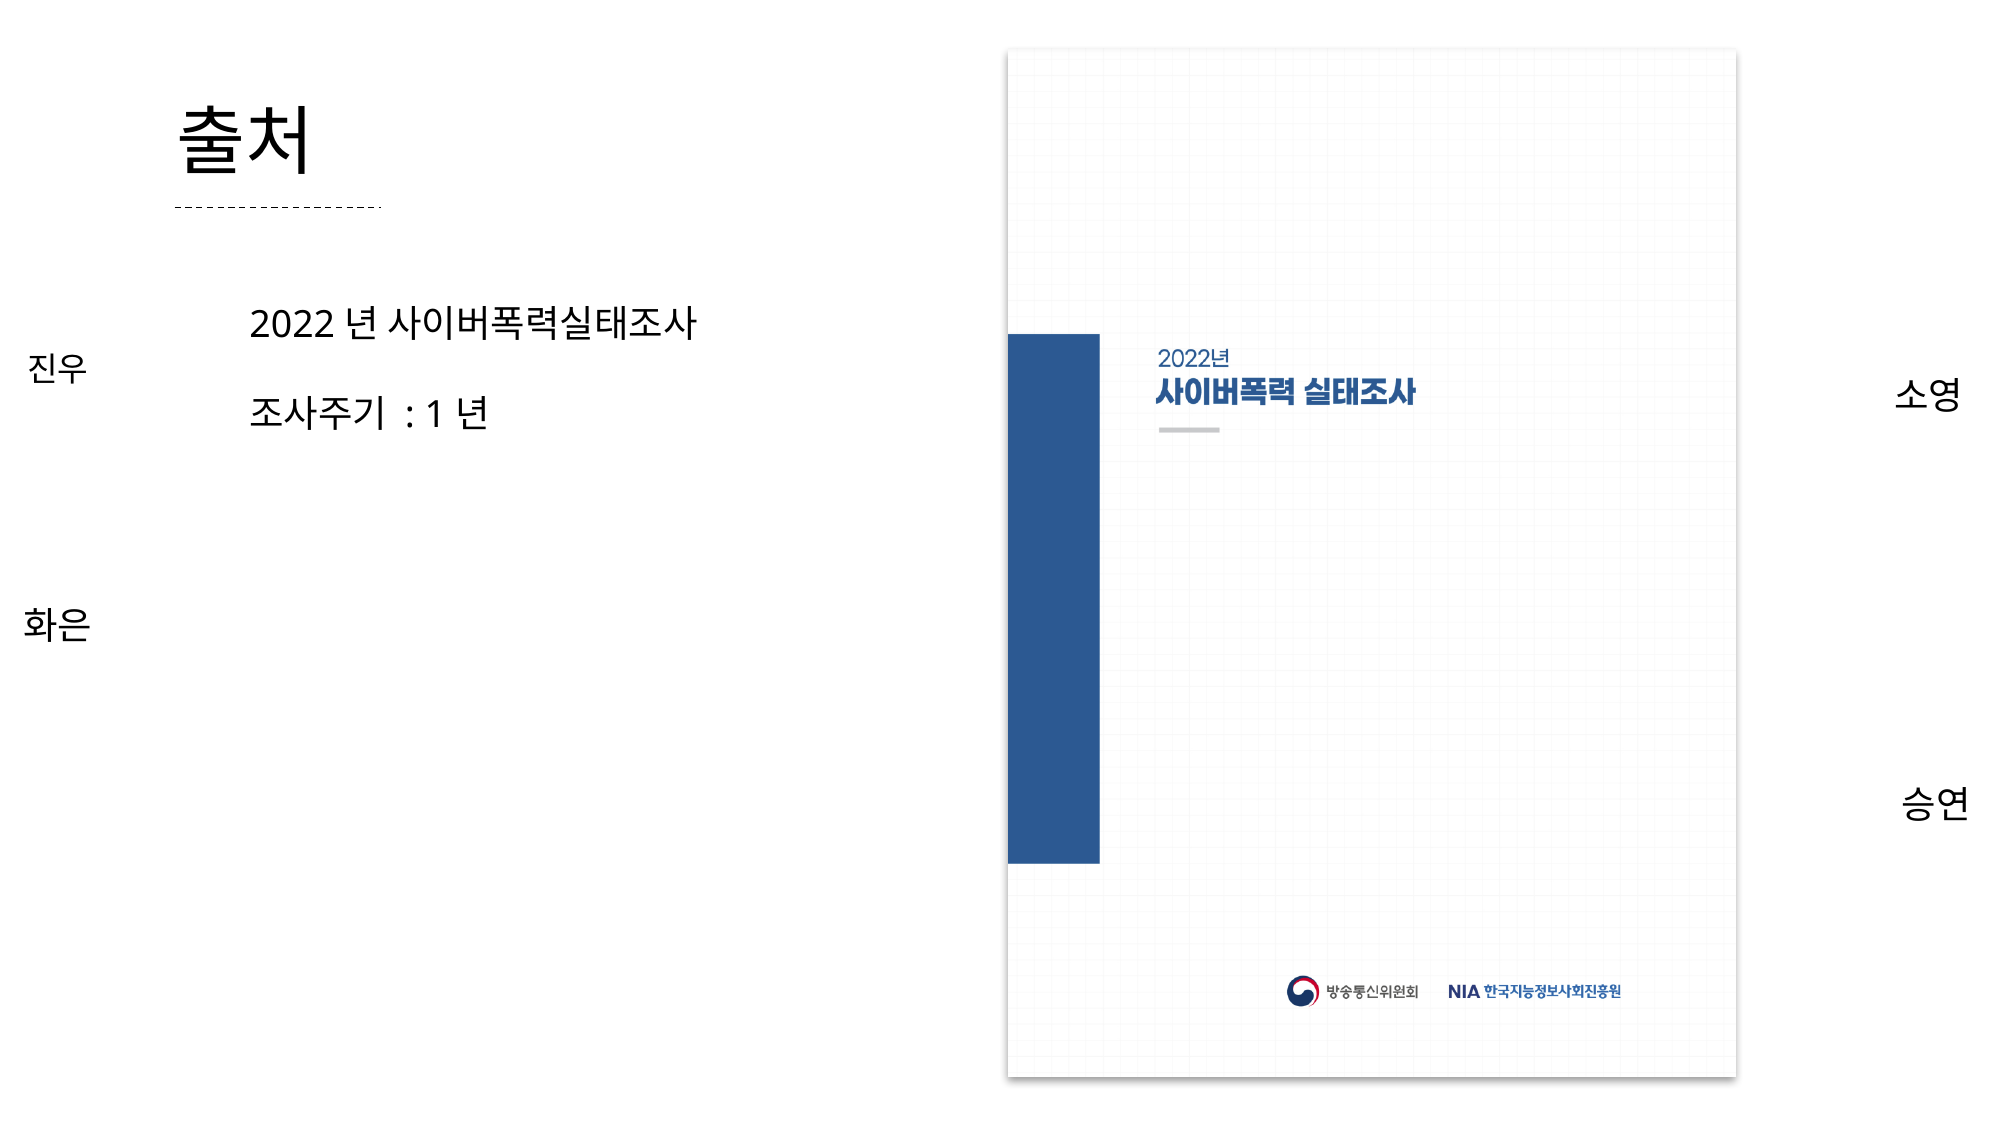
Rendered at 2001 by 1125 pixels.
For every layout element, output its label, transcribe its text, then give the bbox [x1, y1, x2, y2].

text_box 화은 [0, 594, 142, 655]
text_box 진우 [0, 341, 218, 396]
text_box 승연 [1776, 773, 2000, 834]
text_box 출처 [85, 86, 405, 192]
picture [1008, 48, 1736, 1077]
text_box 2022년 사이버폭력실태조사 조사주기 : 1년 [234, 292, 802, 443]
text_box 소영 [1769, 364, 2000, 425]
